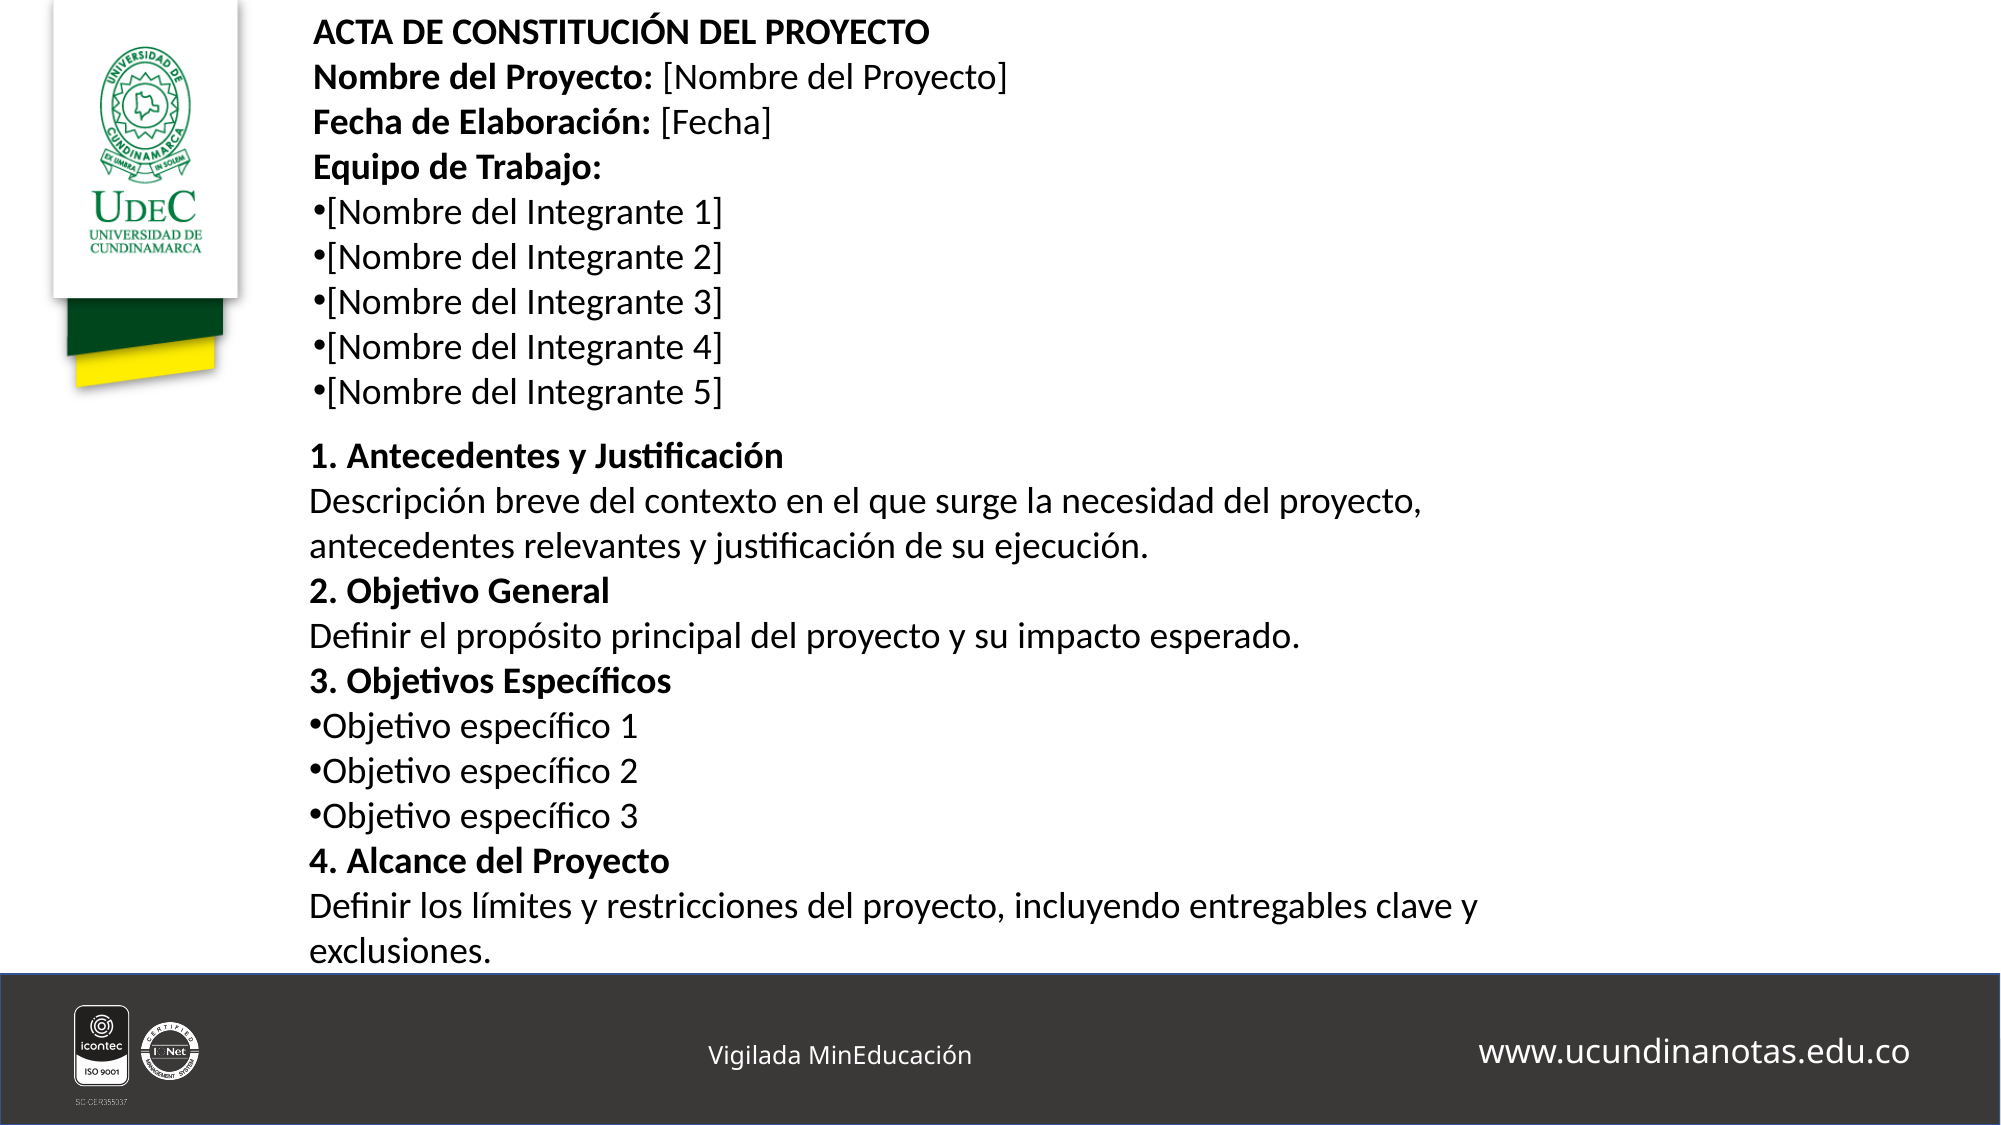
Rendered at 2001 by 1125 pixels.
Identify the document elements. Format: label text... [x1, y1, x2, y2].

text_box 1. Antecedentes y Justificación Descripción breve del contexto en el que surge la necesidad del proyecto, antecedentes relevantes y justificación de su ejecución. 2. Objetivo General Definir el propósito principal del proyecto y su impacto esperado. 3. Objetivos Específicos Objetivo específico 1 Objetivo específico 2 Objetivo específico 3 4. Alcance del Proyecto Definir los límites y restricciones del proyecto, incluyendo entregables clave y exclusiones. [294, 424, 1495, 979]
picture [74, 1005, 199, 1108]
text_box ACTA DE CONSTITUCIÓN DEL PROYECTO Nombre del Proyecto: [Nombre del Proyecto] Fecha de Elaboración: [Fecha] Equipo de Trabajo: [Nombre del Integrante 1] [Nombre del Integrante 2] [Nombre del Integrante 3] [Nombre del Integrante 4] [Nombre del Integrante 5] [298, 0, 1612, 420]
picture [0, 0, 2001, 973]
